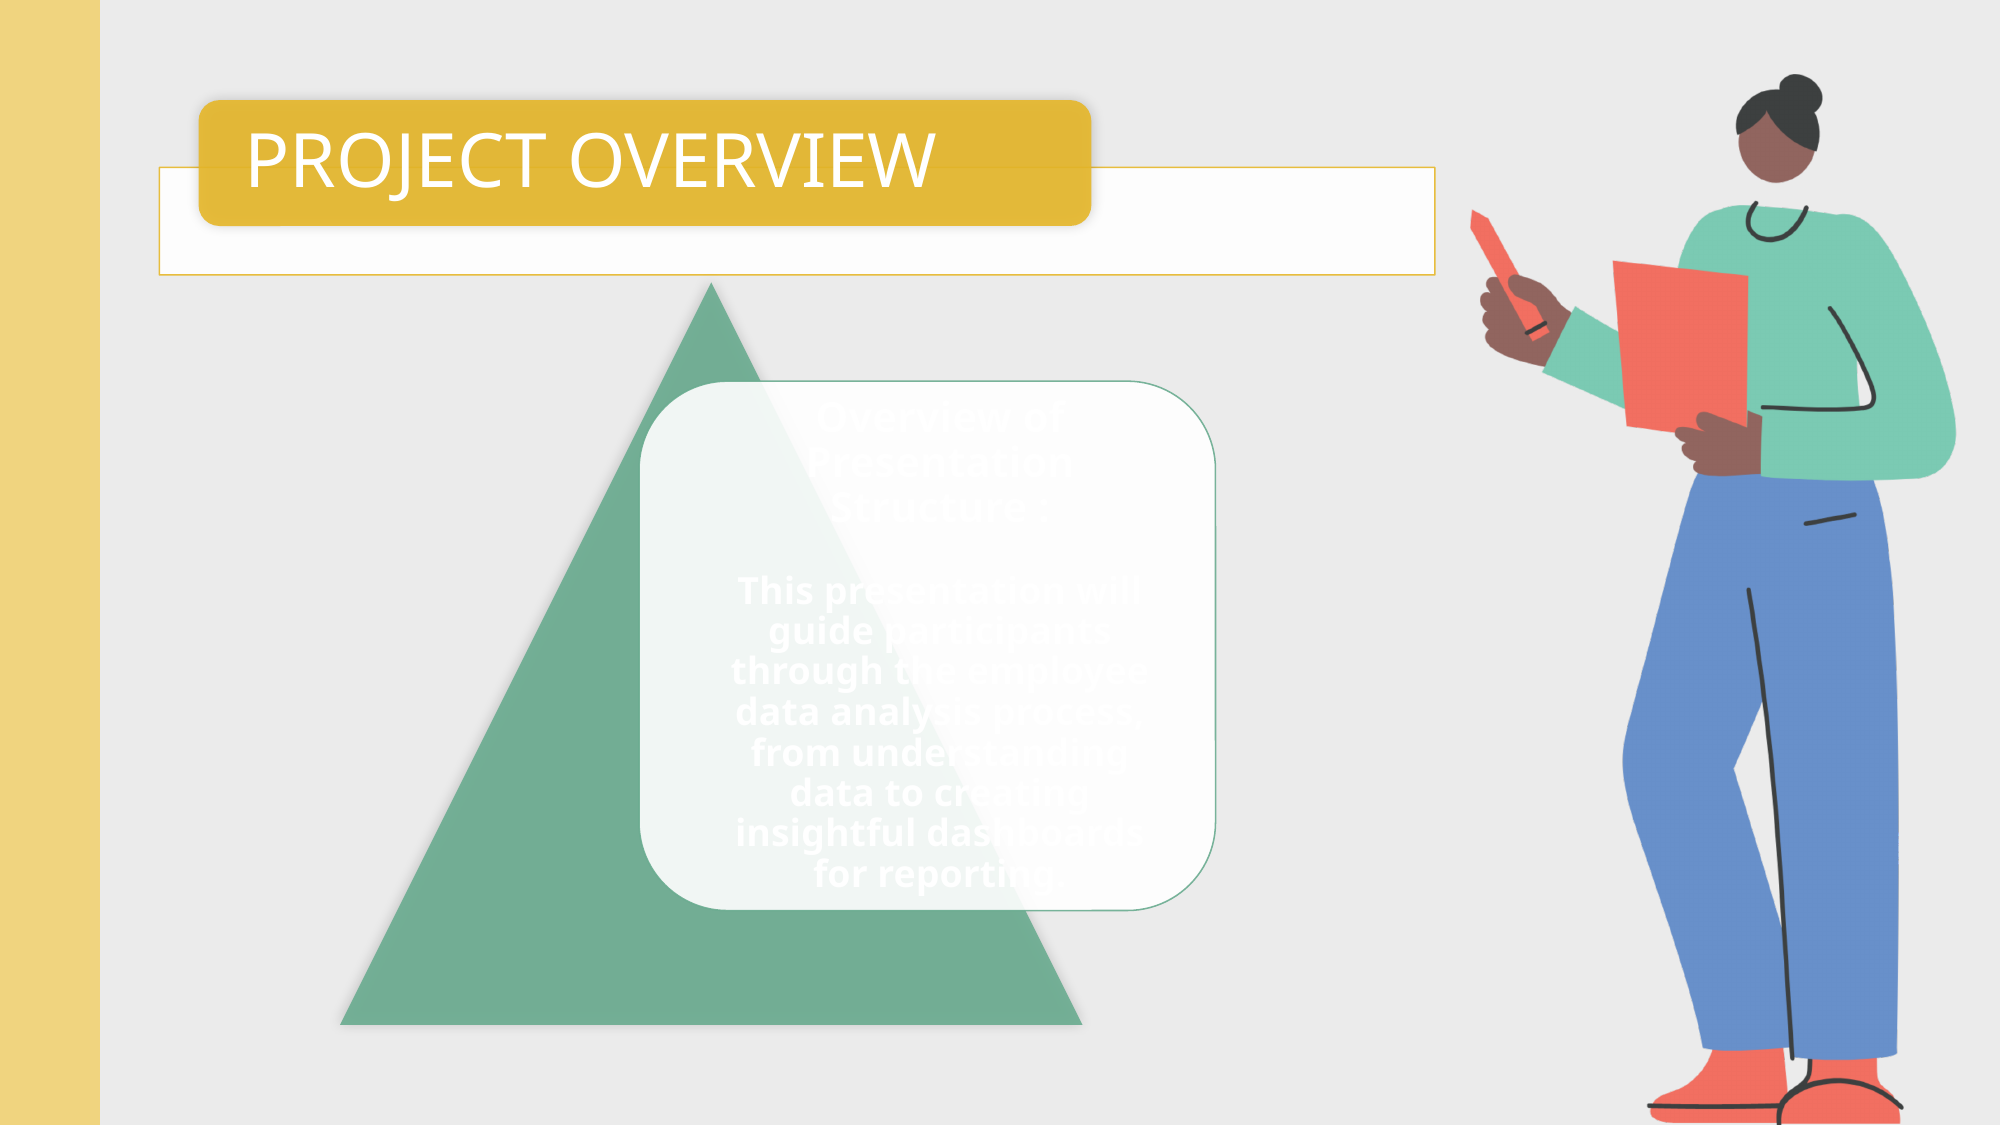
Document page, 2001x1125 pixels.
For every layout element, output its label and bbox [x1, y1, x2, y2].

text_box [159, 99, 1436, 276]
list [159, 282, 1216, 1026]
picture [1447, 0, 1998, 1125]
